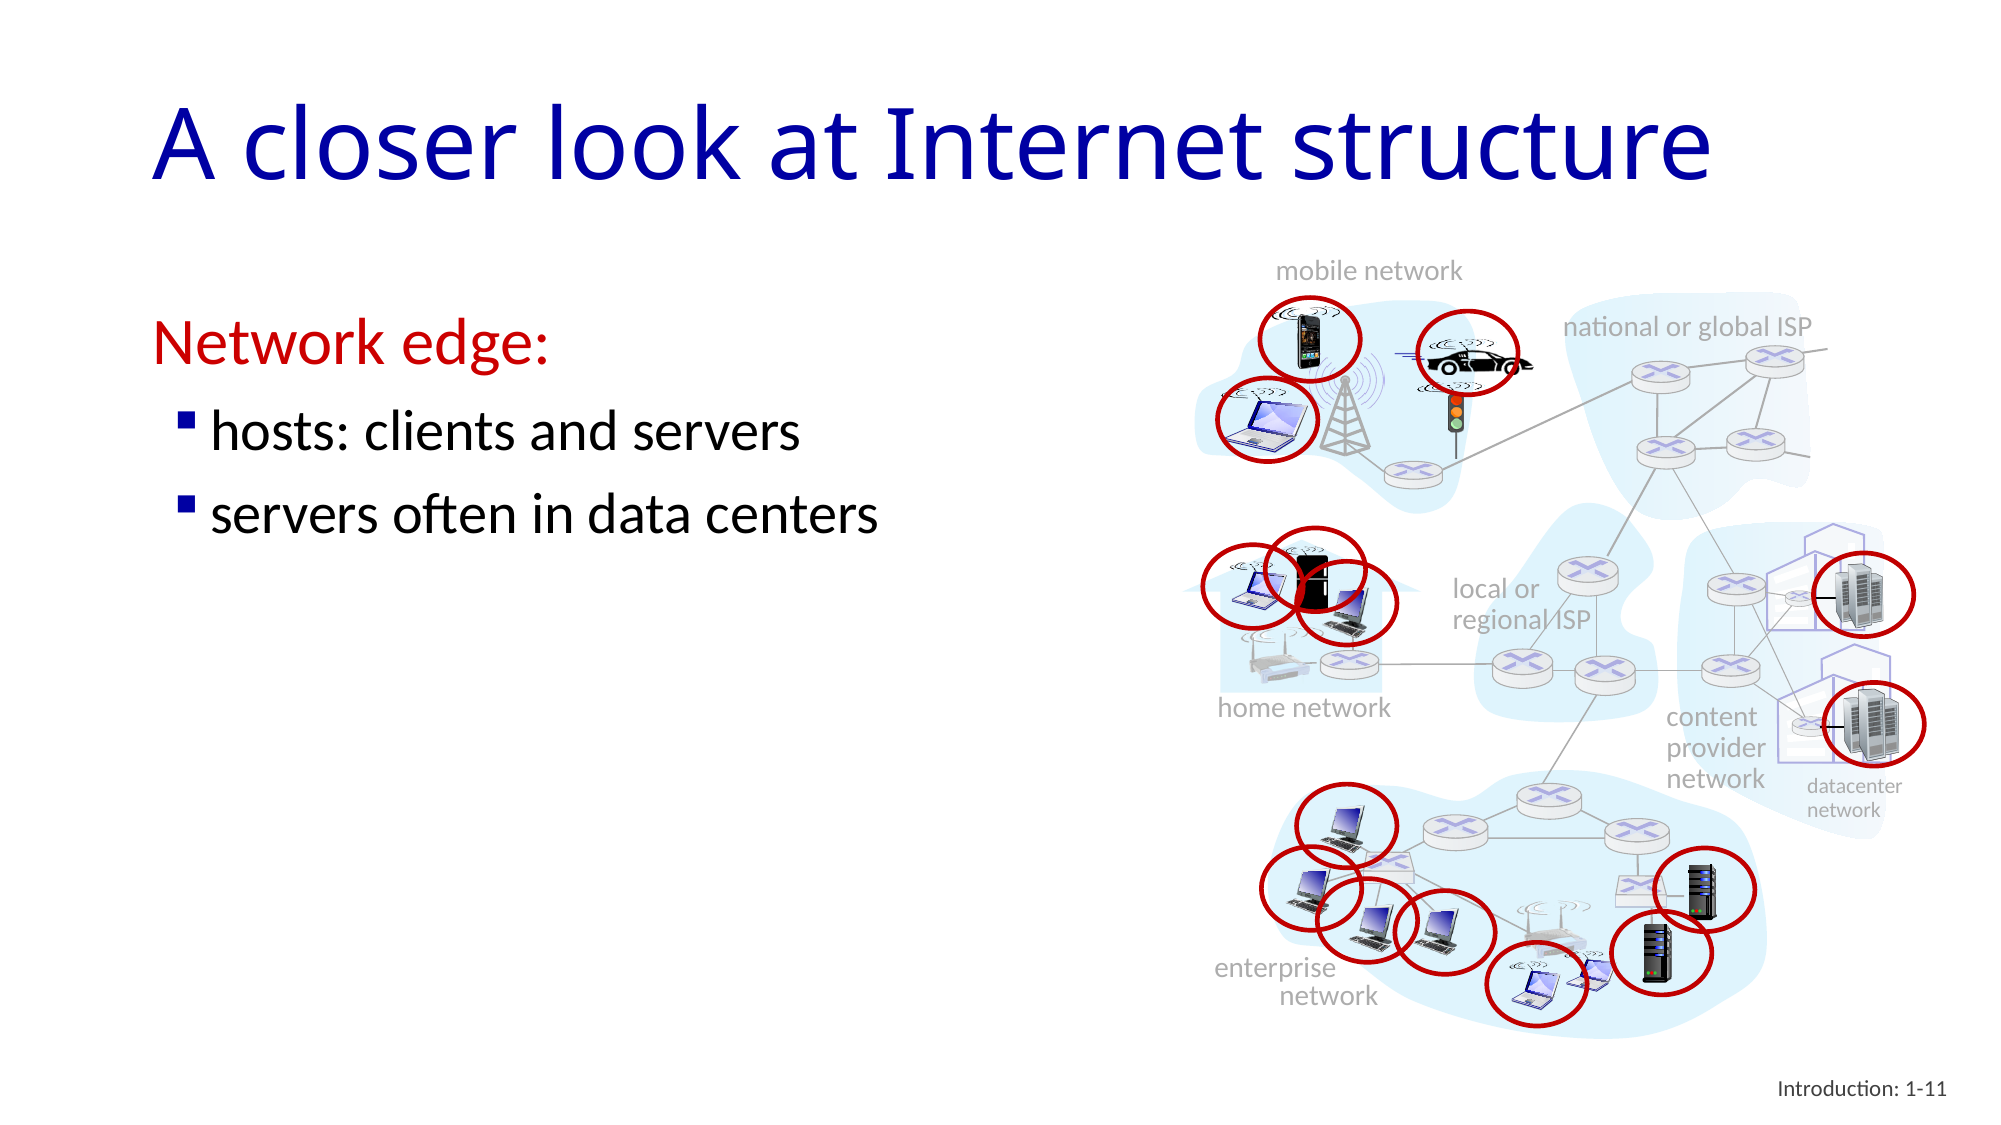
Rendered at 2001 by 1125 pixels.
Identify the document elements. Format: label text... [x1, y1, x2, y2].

slide_number Introduction: 1- [1512, 1056, 1963, 1117]
text_box [1101, 243, 1982, 1058]
title A closer look at Internet structure [137, 74, 1863, 221]
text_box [1202, 297, 1925, 1026]
list Network edge: hosts: clients and servers servers often in data centers [137, 299, 1072, 1057]
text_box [1181, 244, 1925, 1042]
